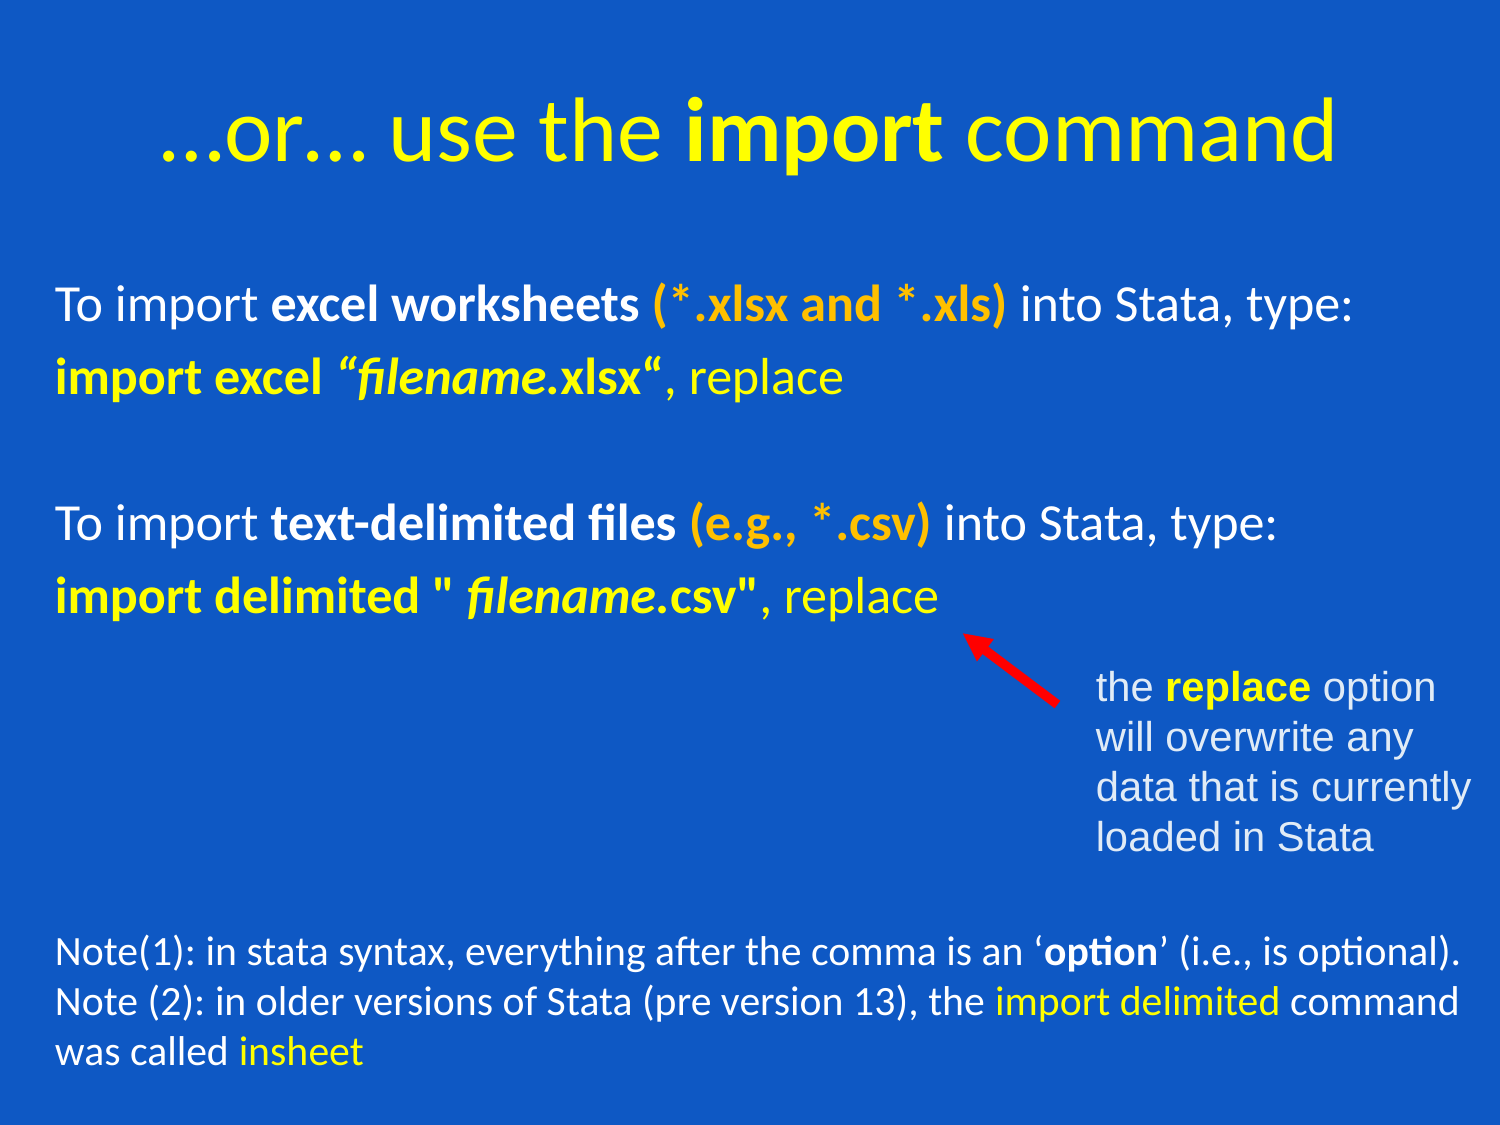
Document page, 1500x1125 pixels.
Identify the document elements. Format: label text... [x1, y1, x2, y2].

list To import excel worksheets (*.xlsx and *.xls) into Stata, type: import excel “filename.xlsx“, replace To import text-delimited files (e.g., *.csv) into Stata, type: import delimited " filename.csv", replace Note(1): in stata syntax, everything after the comma is an ‘option’ (i.e., is optional). Note (2): in older versions of Stata (pre version 13), the import delimited command was called insheet [39, 262, 1500, 1090]
title …or… use the import command [74, 30, 1426, 219]
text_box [962, 633, 1500, 870]
